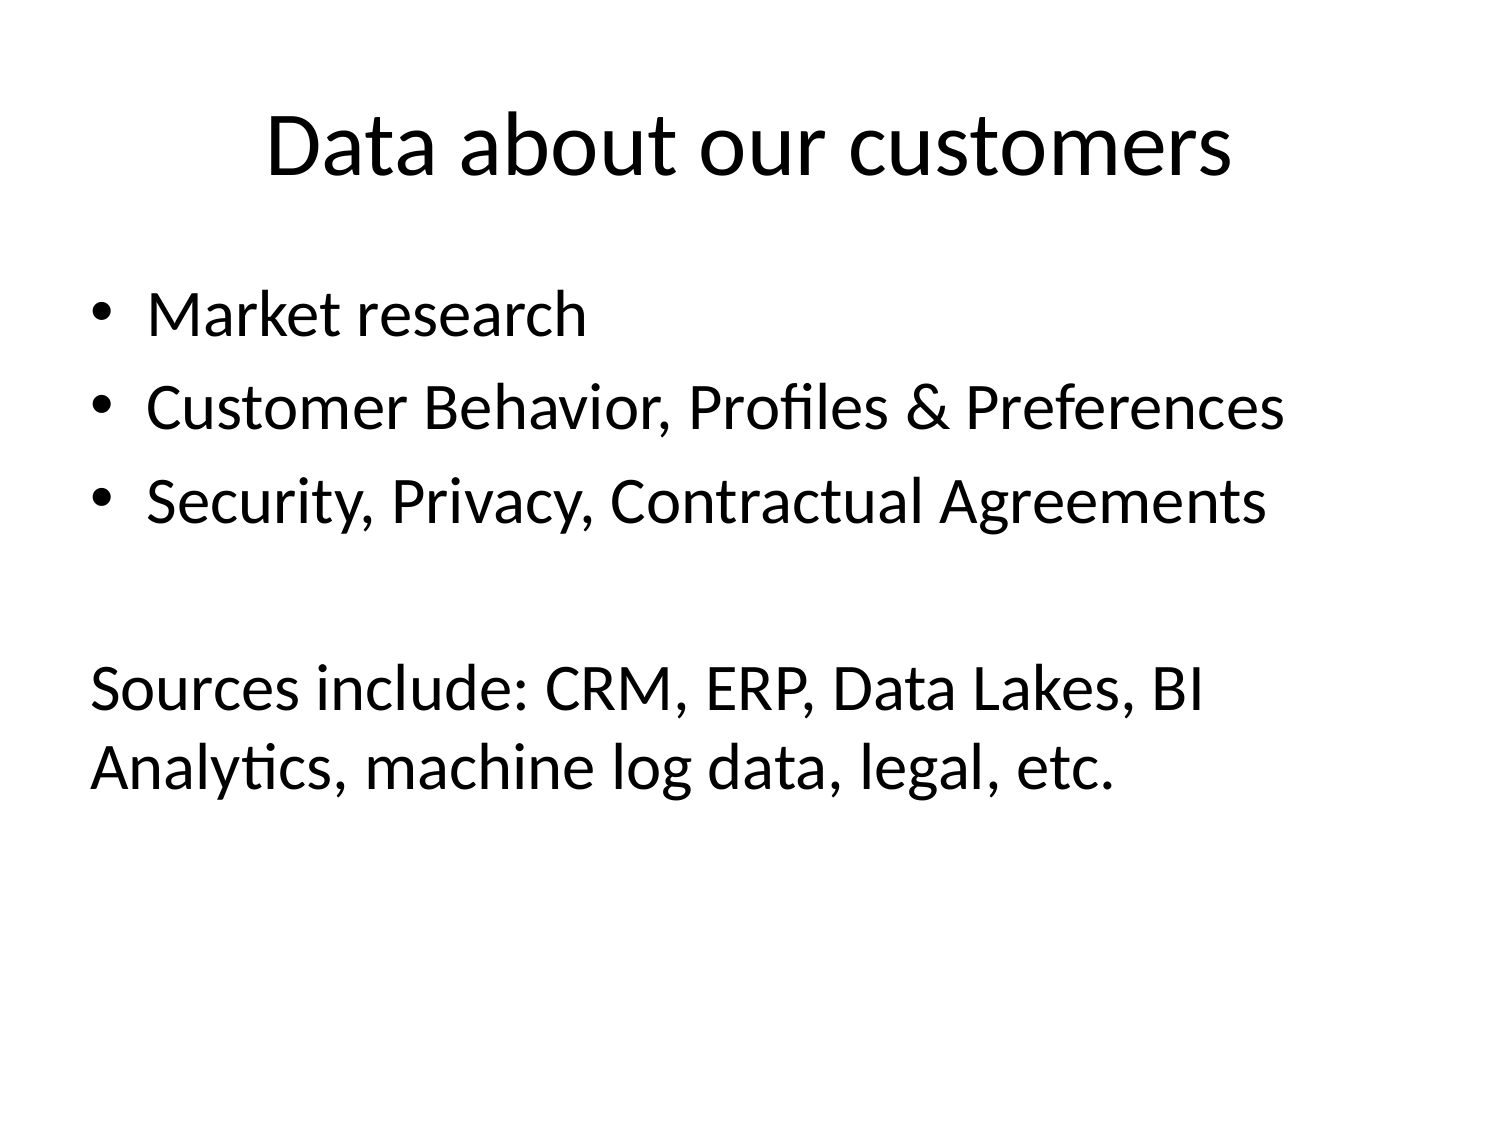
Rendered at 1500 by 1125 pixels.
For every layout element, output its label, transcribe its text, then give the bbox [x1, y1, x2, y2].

title Data about our customers [75, 45, 1425, 233]
list Market research Customer Behavior, Profiles & Preferences Security, Privacy, Contractual Agreements Sources include: CRM, ERP, Data Lakes, BI Analytics, machine log data, legal, etc. [75, 262, 1425, 1005]
